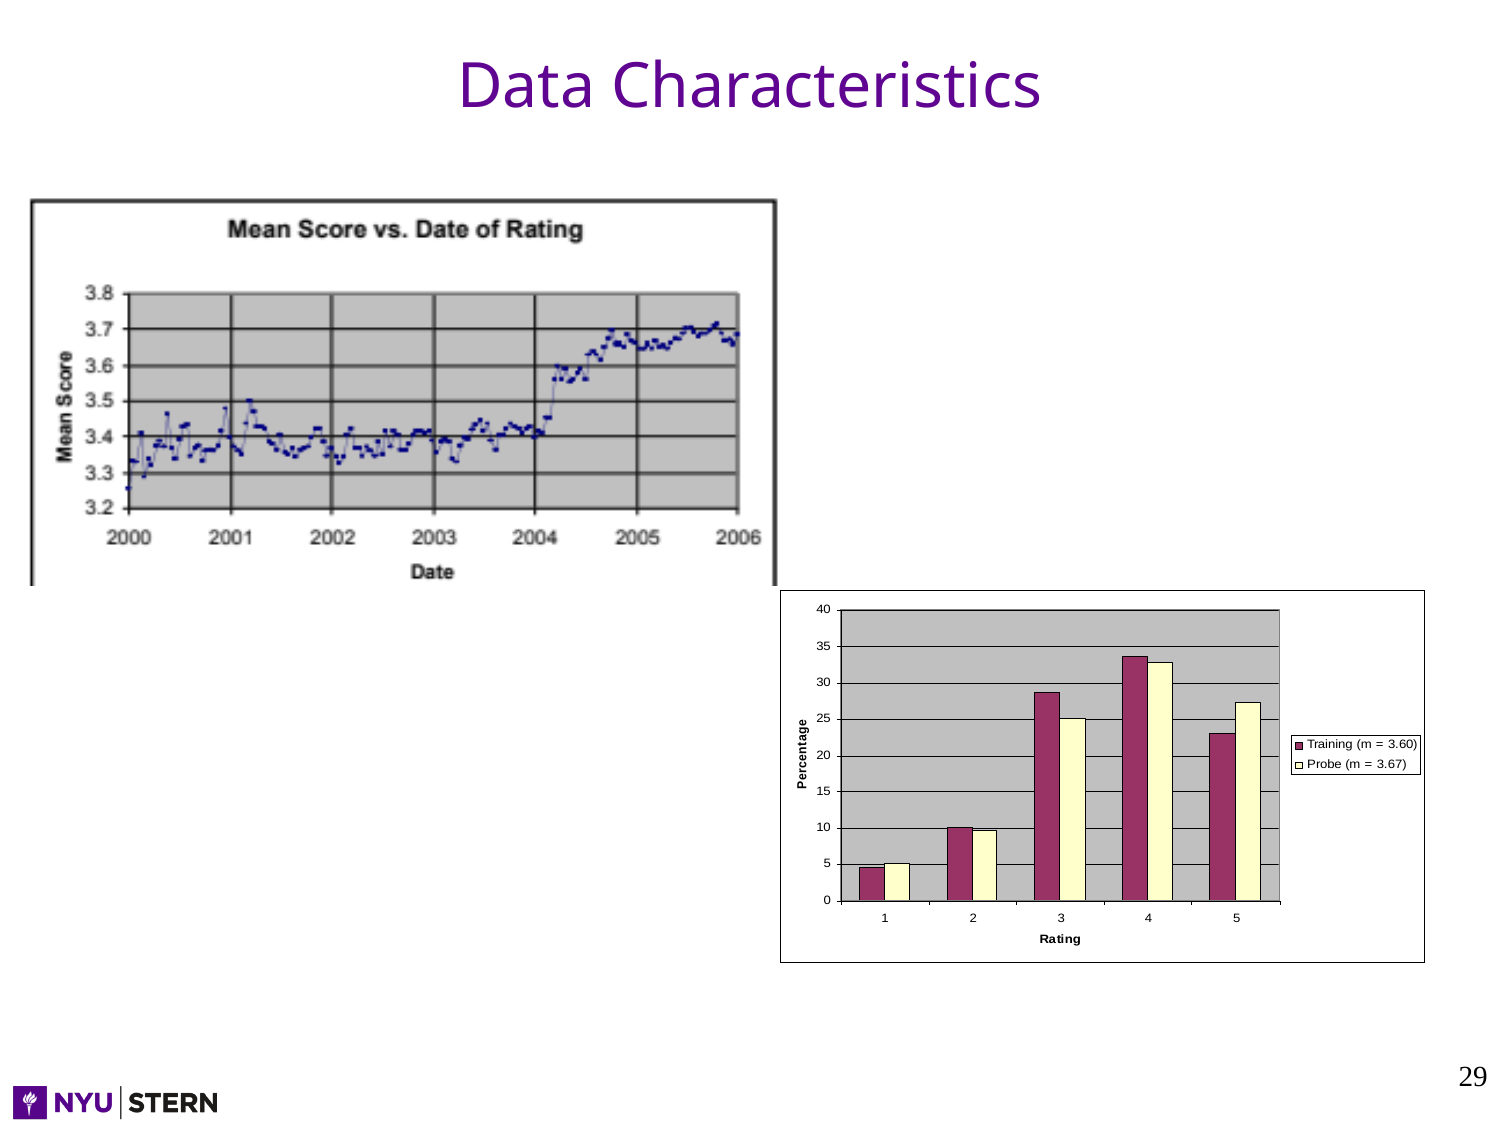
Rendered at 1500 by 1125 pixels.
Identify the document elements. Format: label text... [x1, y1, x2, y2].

title Data Characteristics [75, 22, 1425, 142]
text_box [24, 193, 783, 586]
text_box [774, 585, 1431, 967]
picture [0, 1038, 230, 1125]
slide_number 29 [1164, 1049, 1500, 1101]
